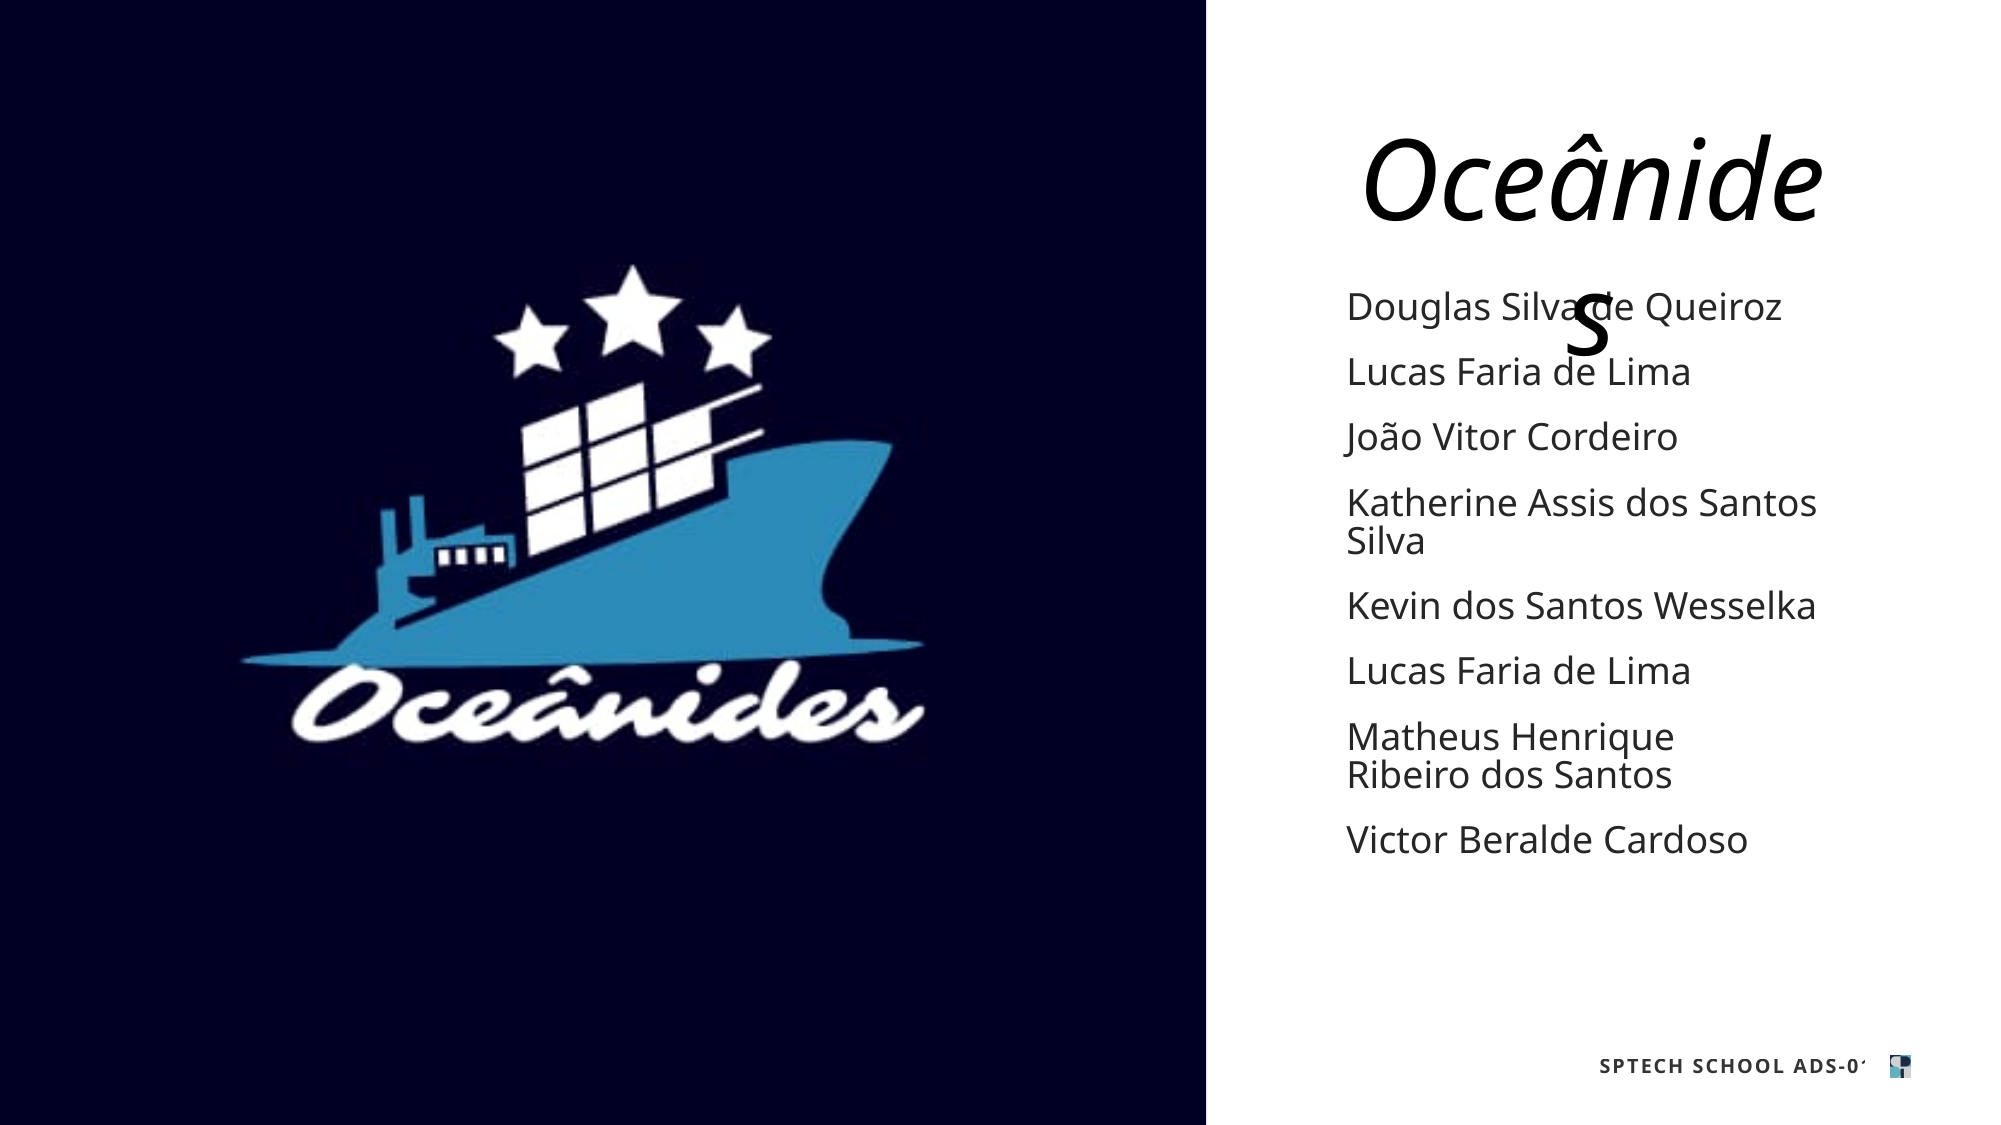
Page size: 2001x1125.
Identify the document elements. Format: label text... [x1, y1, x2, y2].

list Douglas Silva de Queiroz Lucas Faria de Lima João Vitor Cordeiro Katherine Assis dos Santos Silva Kevin dos Santos Wesselka Lucas Faria de Lima Matheus Henrique Ribeiro dos Santos Victor Beralde Cardoso [1331, 386, 1850, 1049]
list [0, 0, 1207, 1125]
text_box Oceânides [1331, 100, 1853, 386]
text_box SPTECH SCHOOL ADS-01/23 [1584, 1048, 1941, 1087]
picture [1889, 1055, 1911, 1078]
